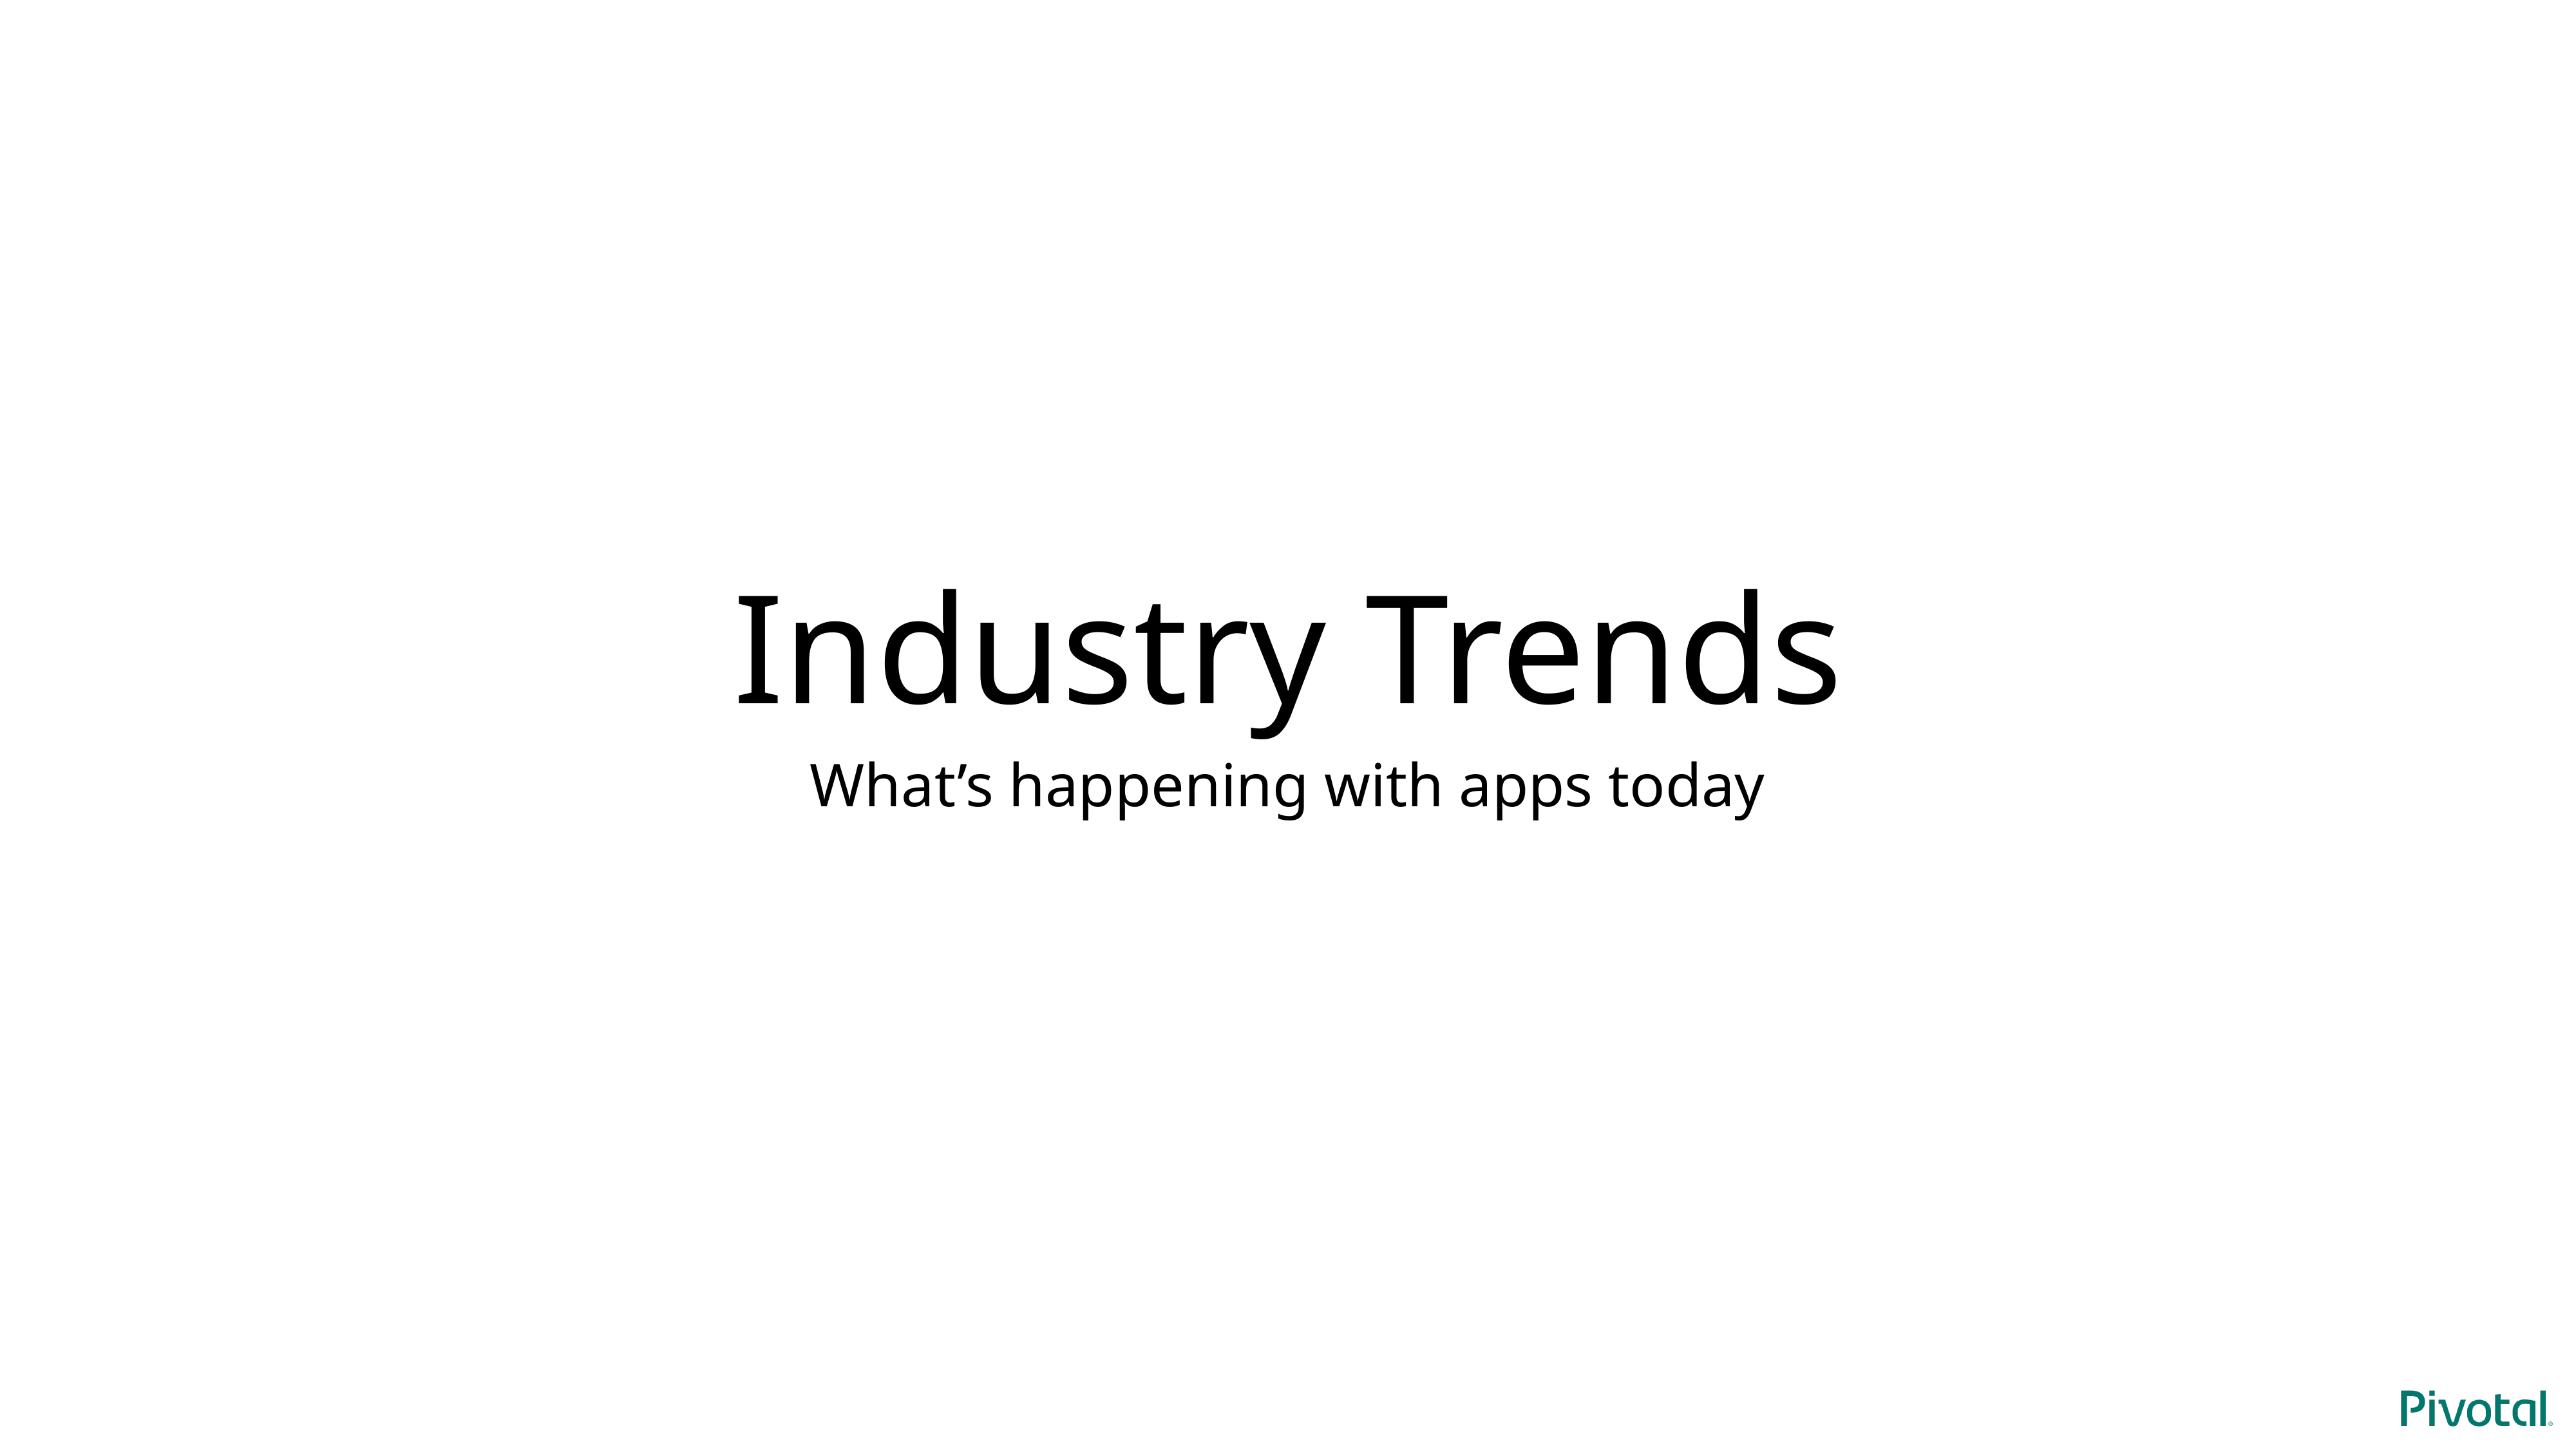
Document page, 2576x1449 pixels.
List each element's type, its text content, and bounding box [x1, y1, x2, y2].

title Industry Trends [187, 242, 2389, 735]
picture [2339, 1356, 2576, 1449]
list What’s happening with apps today [187, 746, 2389, 916]
